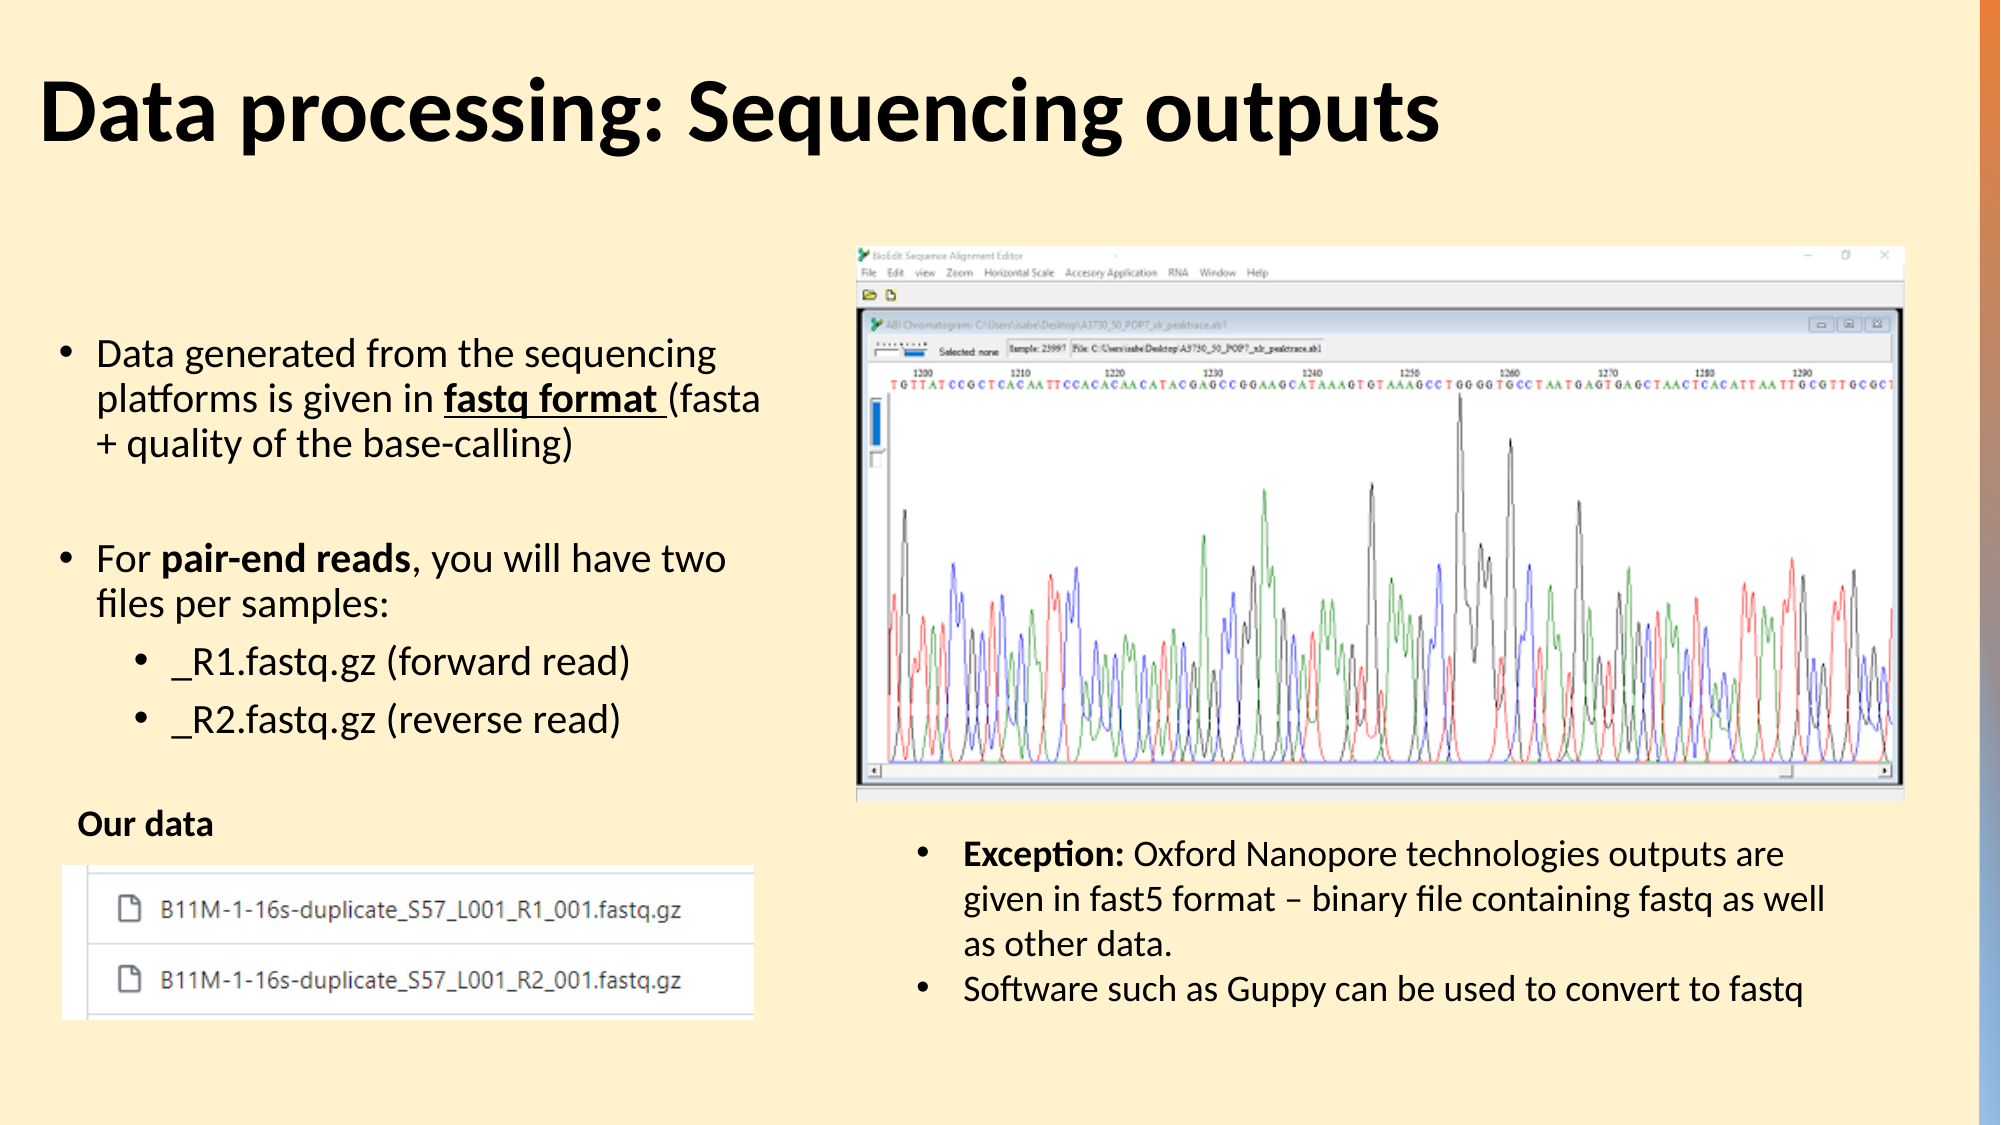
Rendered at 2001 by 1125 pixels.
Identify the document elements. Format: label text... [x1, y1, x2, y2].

text_box Our data [62, 791, 472, 852]
title Data processing: Sequencing outputs [24, 34, 1643, 169]
picture [856, 246, 1905, 803]
picture [62, 865, 754, 1021]
text_box Exception: Oxford Nanopore technologies outputs are given in fast5 format – binary file containing fastq as well as other data. Software such as Guppy can be used to convert to fastq [901, 821, 1860, 1017]
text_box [1979, 0, 2000, 1125]
text_box Data generated from the sequencing platforms is given in fastq format (fasta + quality of the base-calling) For pair-end reads, you will have two files per samples: _R1.fastq.gz (forward read) _R2.fastq.gz (reverse read) [34, 324, 782, 890]
